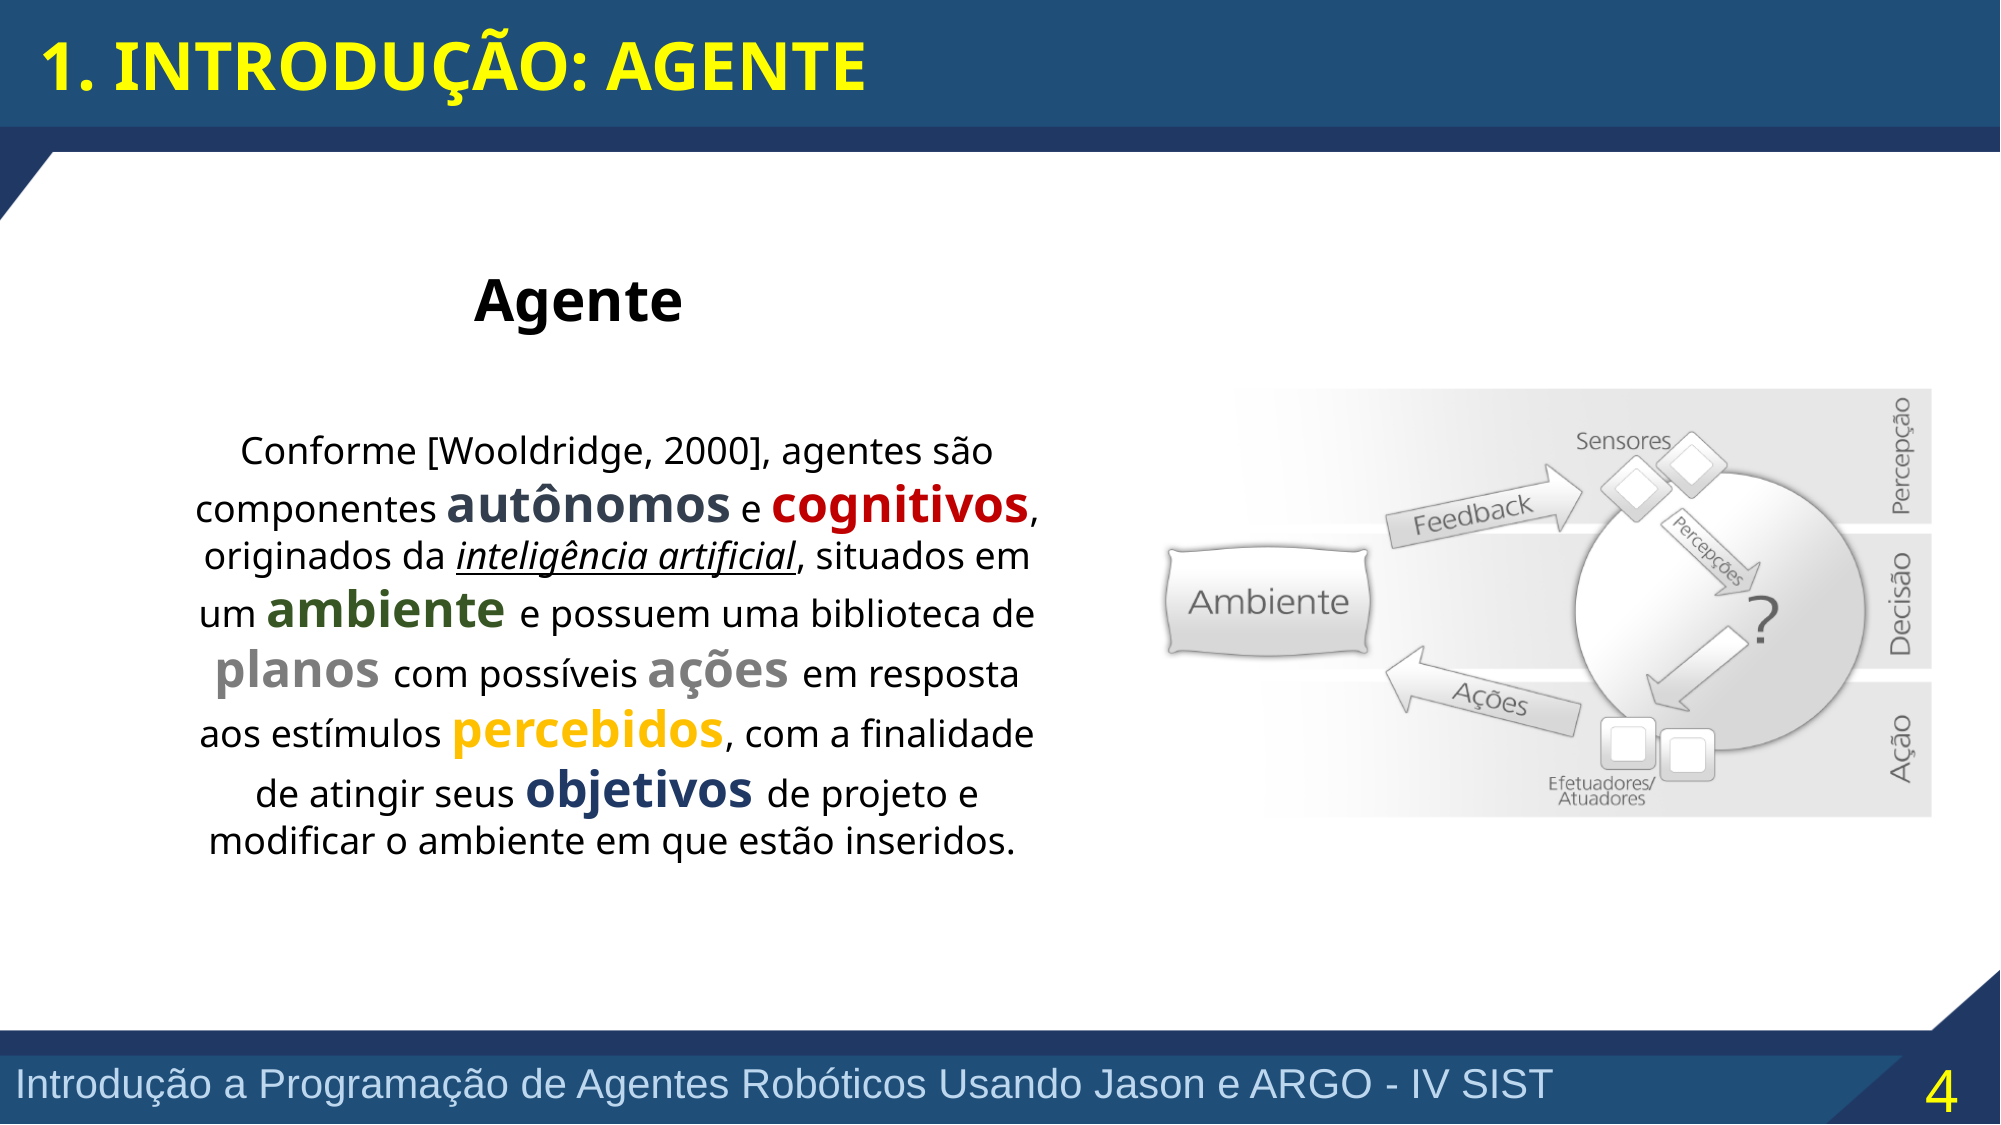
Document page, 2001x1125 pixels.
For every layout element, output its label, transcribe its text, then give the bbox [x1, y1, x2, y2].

text_box Agente [0, 256, 1217, 341]
picture [0, 0, 2000, 1124]
text_box Conforme [Wooldridge, 2000], agentes são componentes autônomos e cognitivos, originados da inteligência artificial, situados em um ambiente e possuem uma biblioteca de planos com possíveis ações em resposta aos estímulos percebidos, com a finalidade de atingir seus objetivos de projeto e modificar o ambiente em que estão inseridos. [169, 419, 1066, 870]
text_box 1. INTRODUÇÃO: AGENTE [24, 16, 2000, 112]
